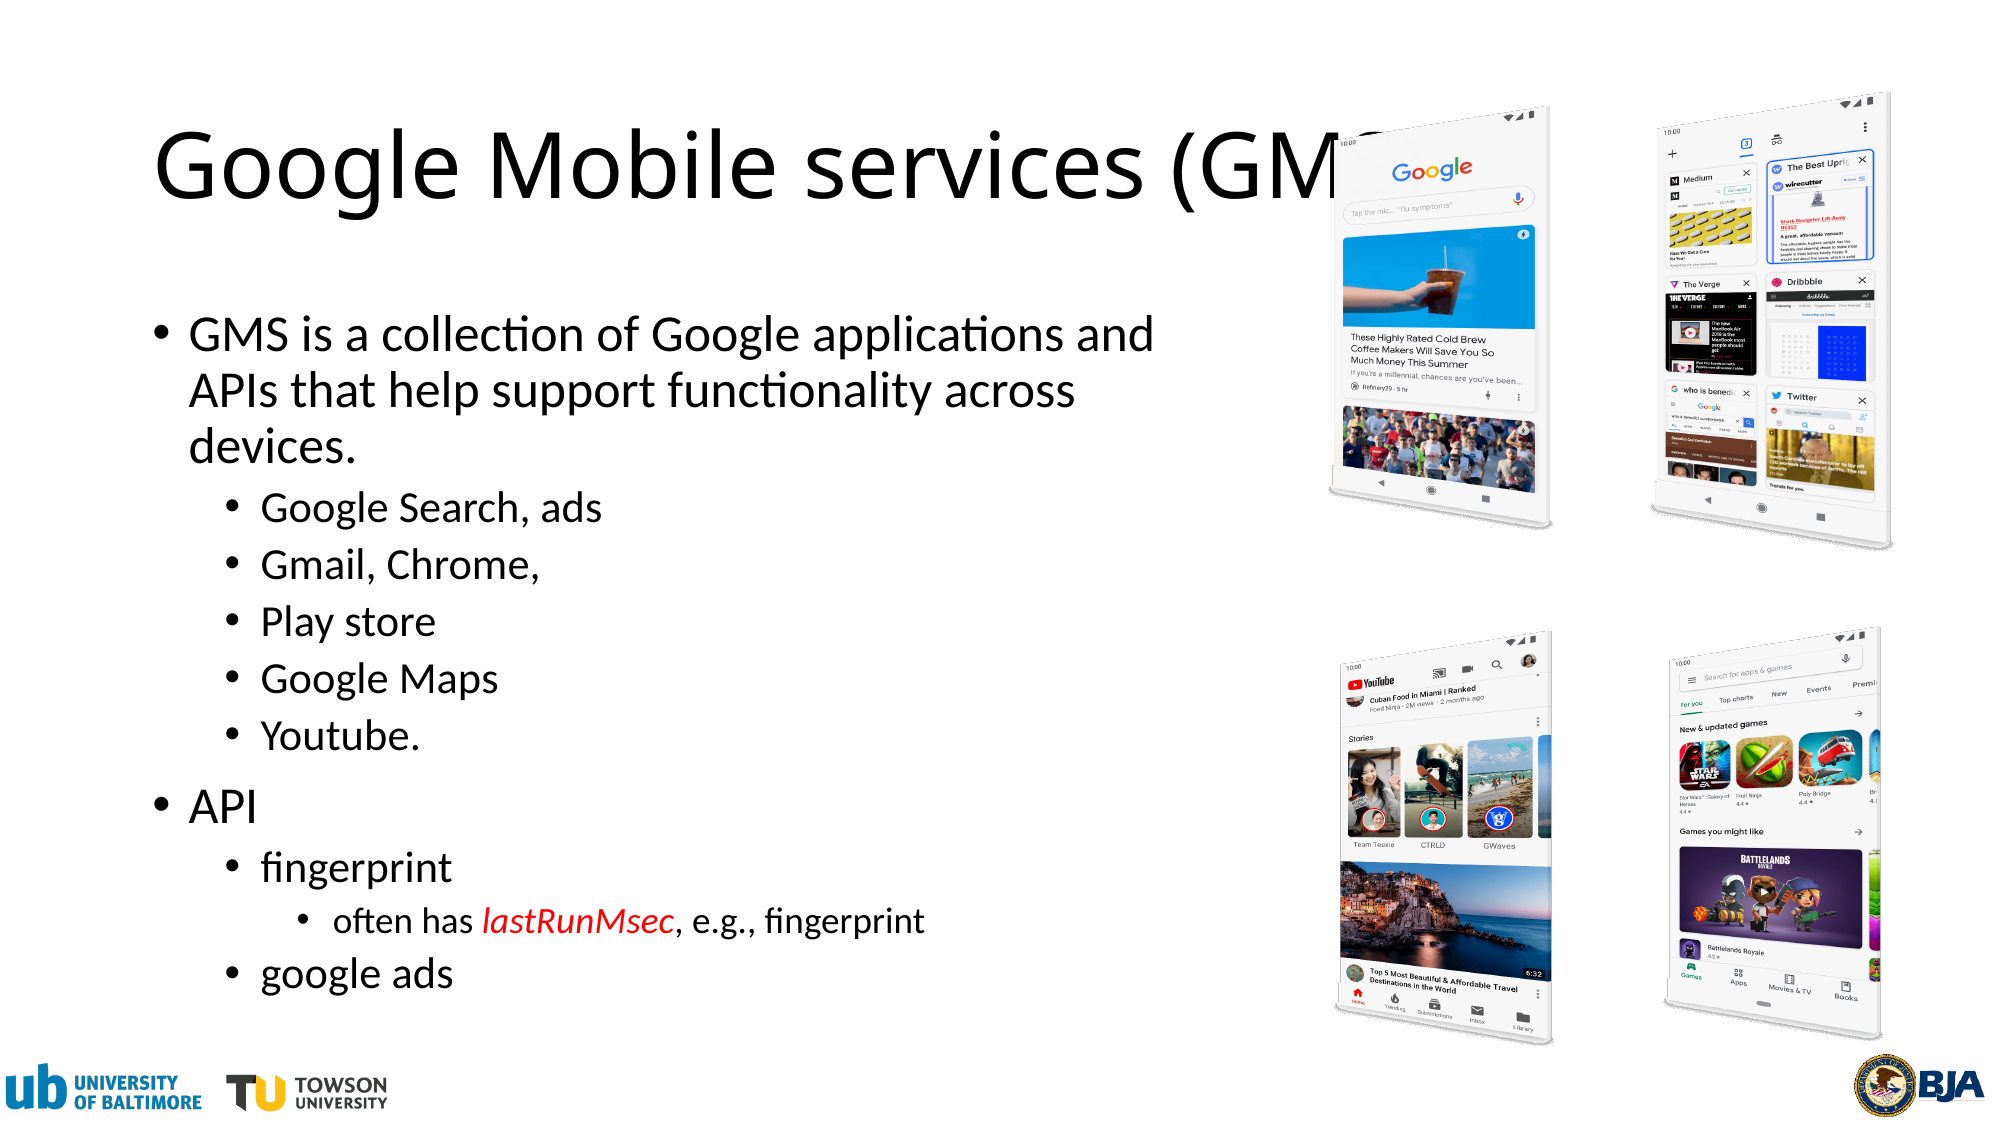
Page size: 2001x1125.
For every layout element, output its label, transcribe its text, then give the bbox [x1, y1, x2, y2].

picture [1297, 98, 1598, 530]
list GMS is a collection of Google applications and APIs that help support functionality across devices. Google Search, ads Gmail, Chrome, Play store Google Maps Youtube. API fingerprint often has lastRunMsec, e.g., fingerprint google ads [137, 299, 1204, 1014]
picture [1304, 623, 1598, 1046]
picture [1633, 619, 1927, 1041]
picture [1854, 1054, 1986, 1117]
title Google Mobile services (GMS) [137, 59, 1863, 278]
picture [1617, 83, 1942, 551]
picture [0, 1031, 407, 1125]
